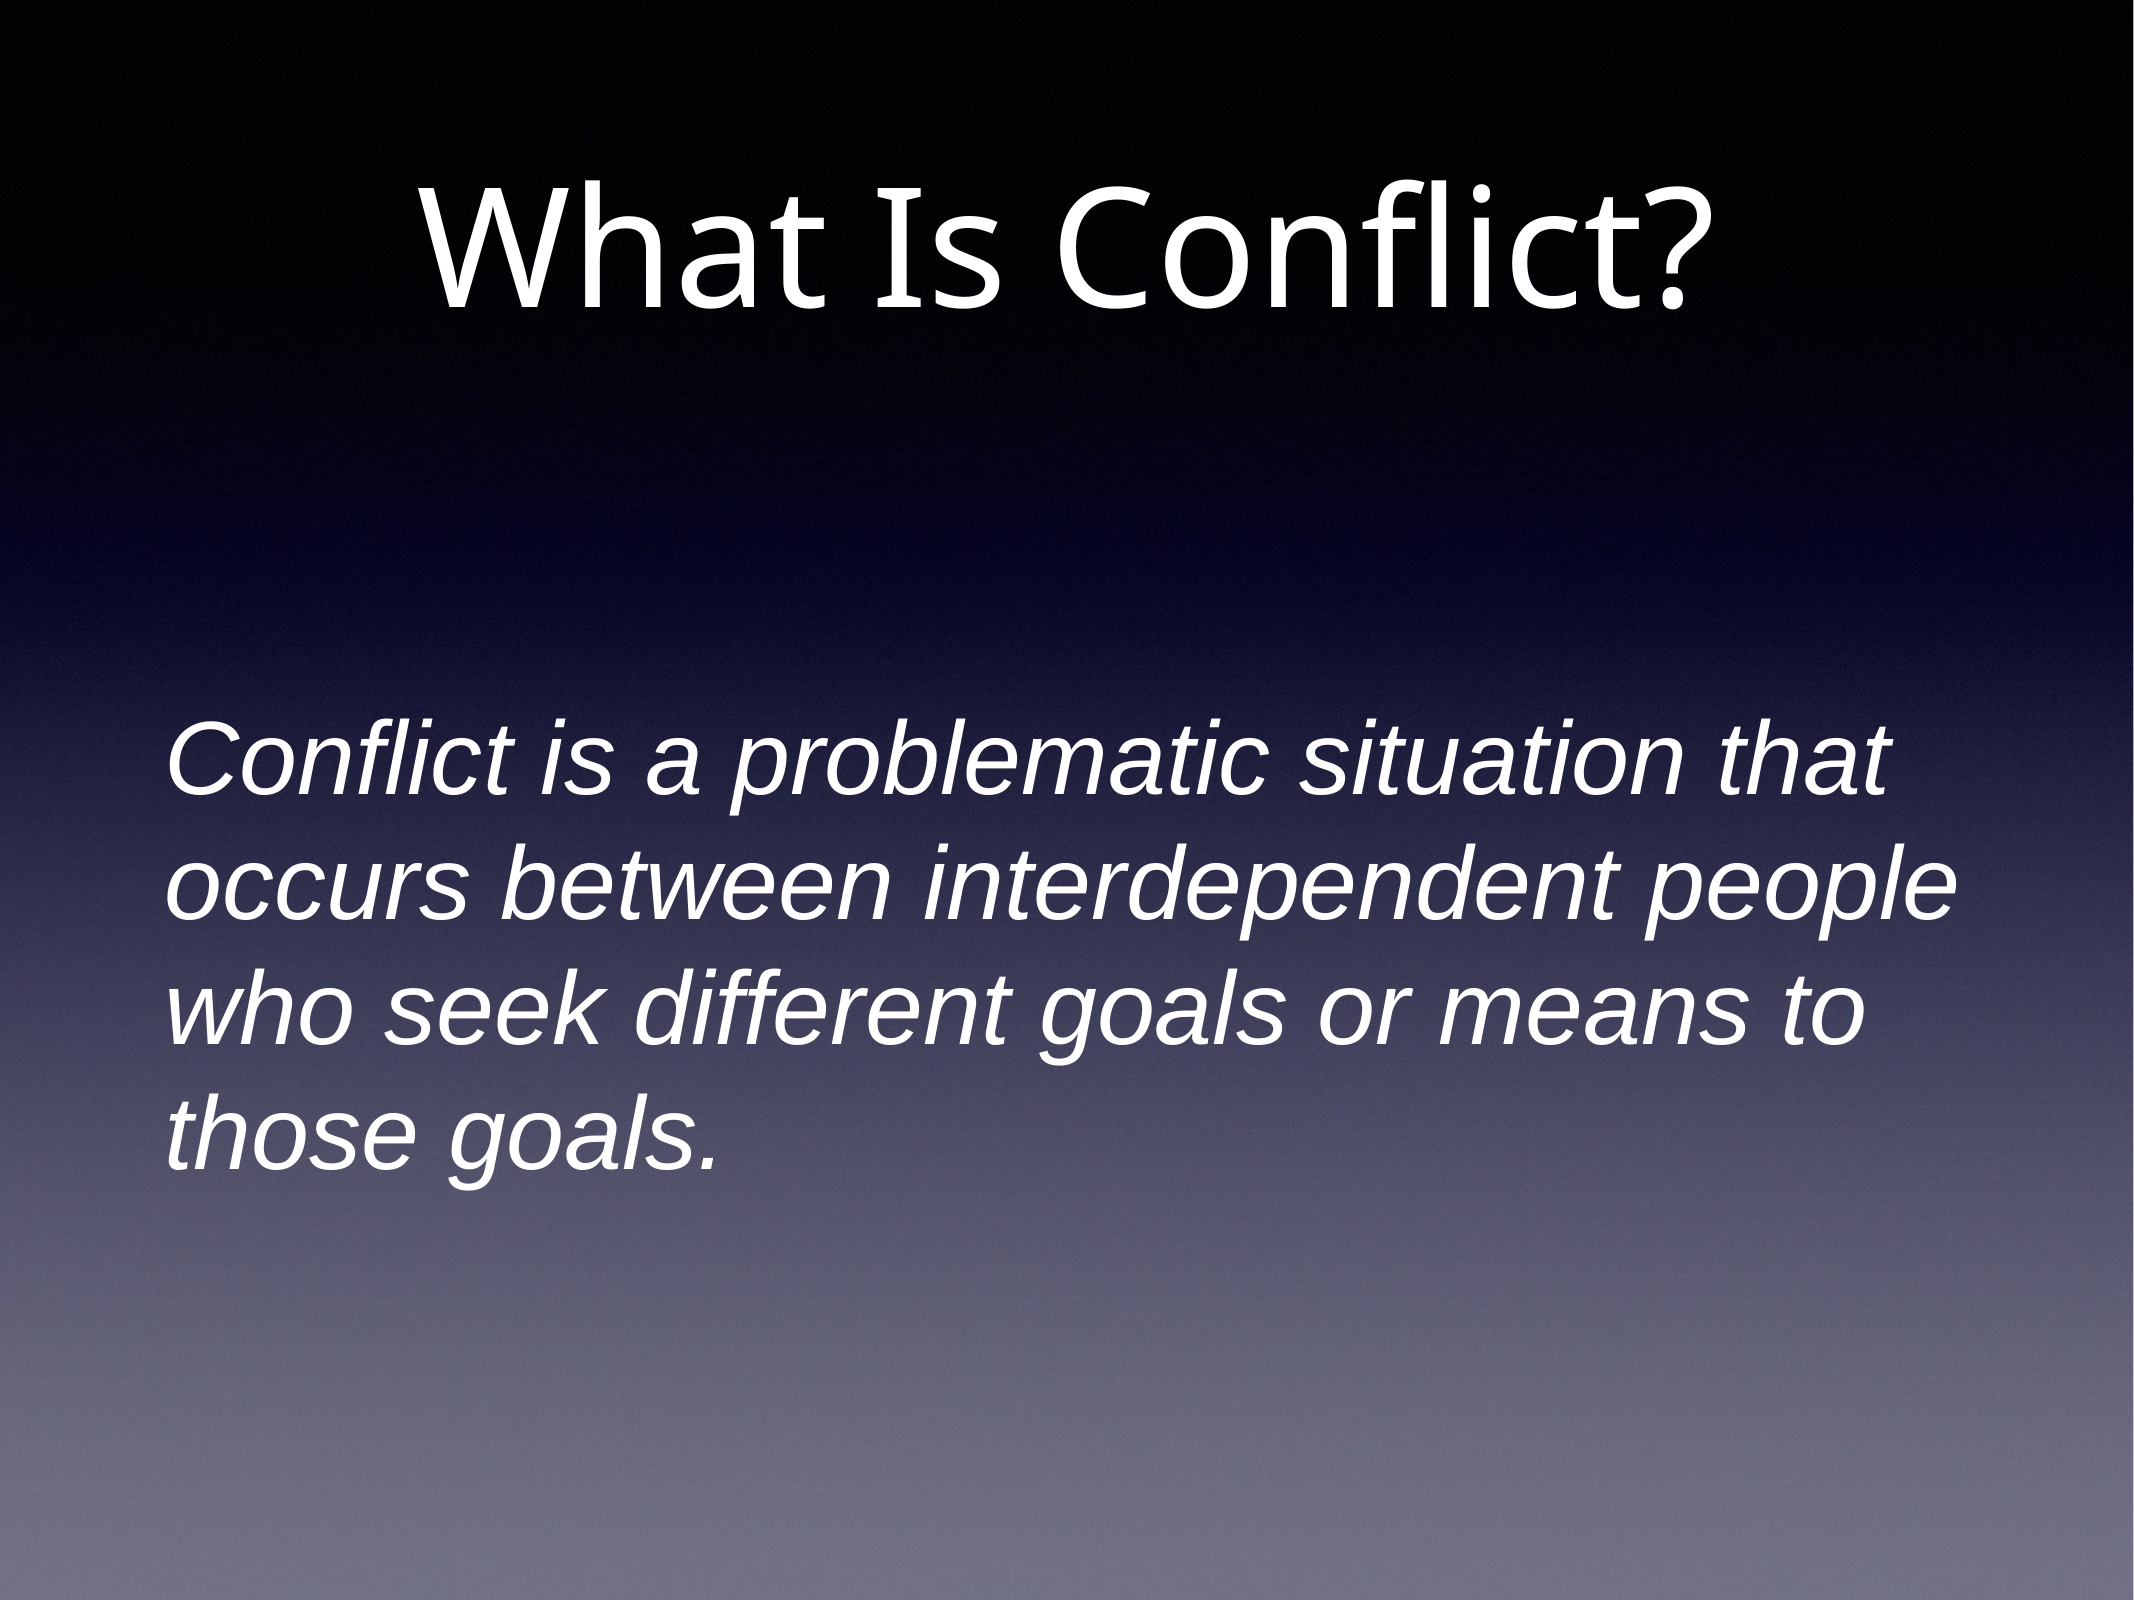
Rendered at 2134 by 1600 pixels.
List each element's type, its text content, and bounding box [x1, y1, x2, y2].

list Conflict is a problematic situation that occurs between interdependent people who seek different goals or means to those goals. [155, 424, 1978, 1457]
title What Is Conflict? [155, 66, 1978, 416]
picture [0, 0, 2134, 1600]
